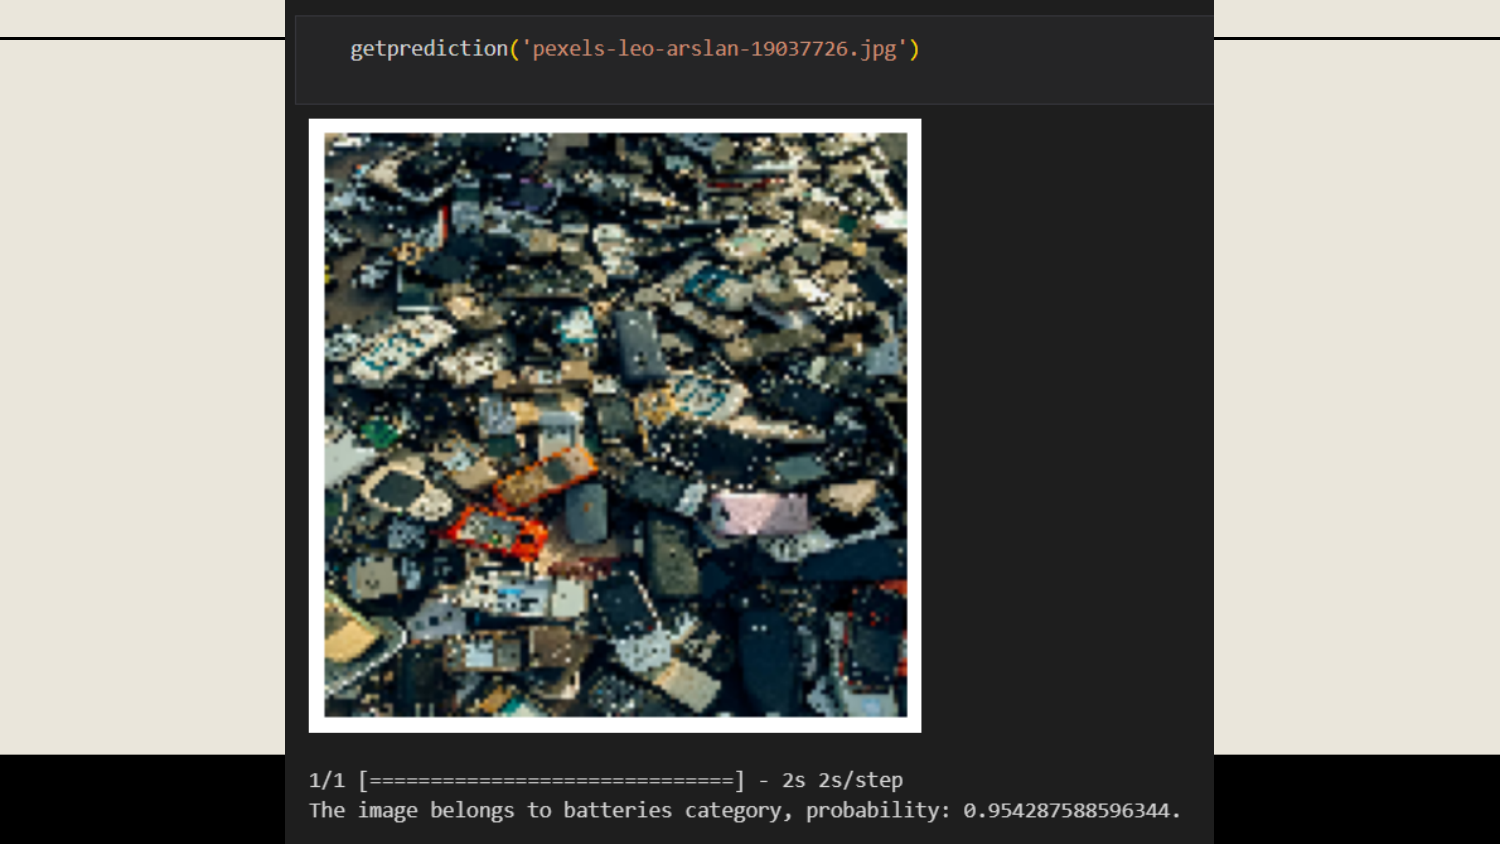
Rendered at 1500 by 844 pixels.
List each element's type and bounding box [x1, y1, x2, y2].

picture [285, 0, 1215, 844]
